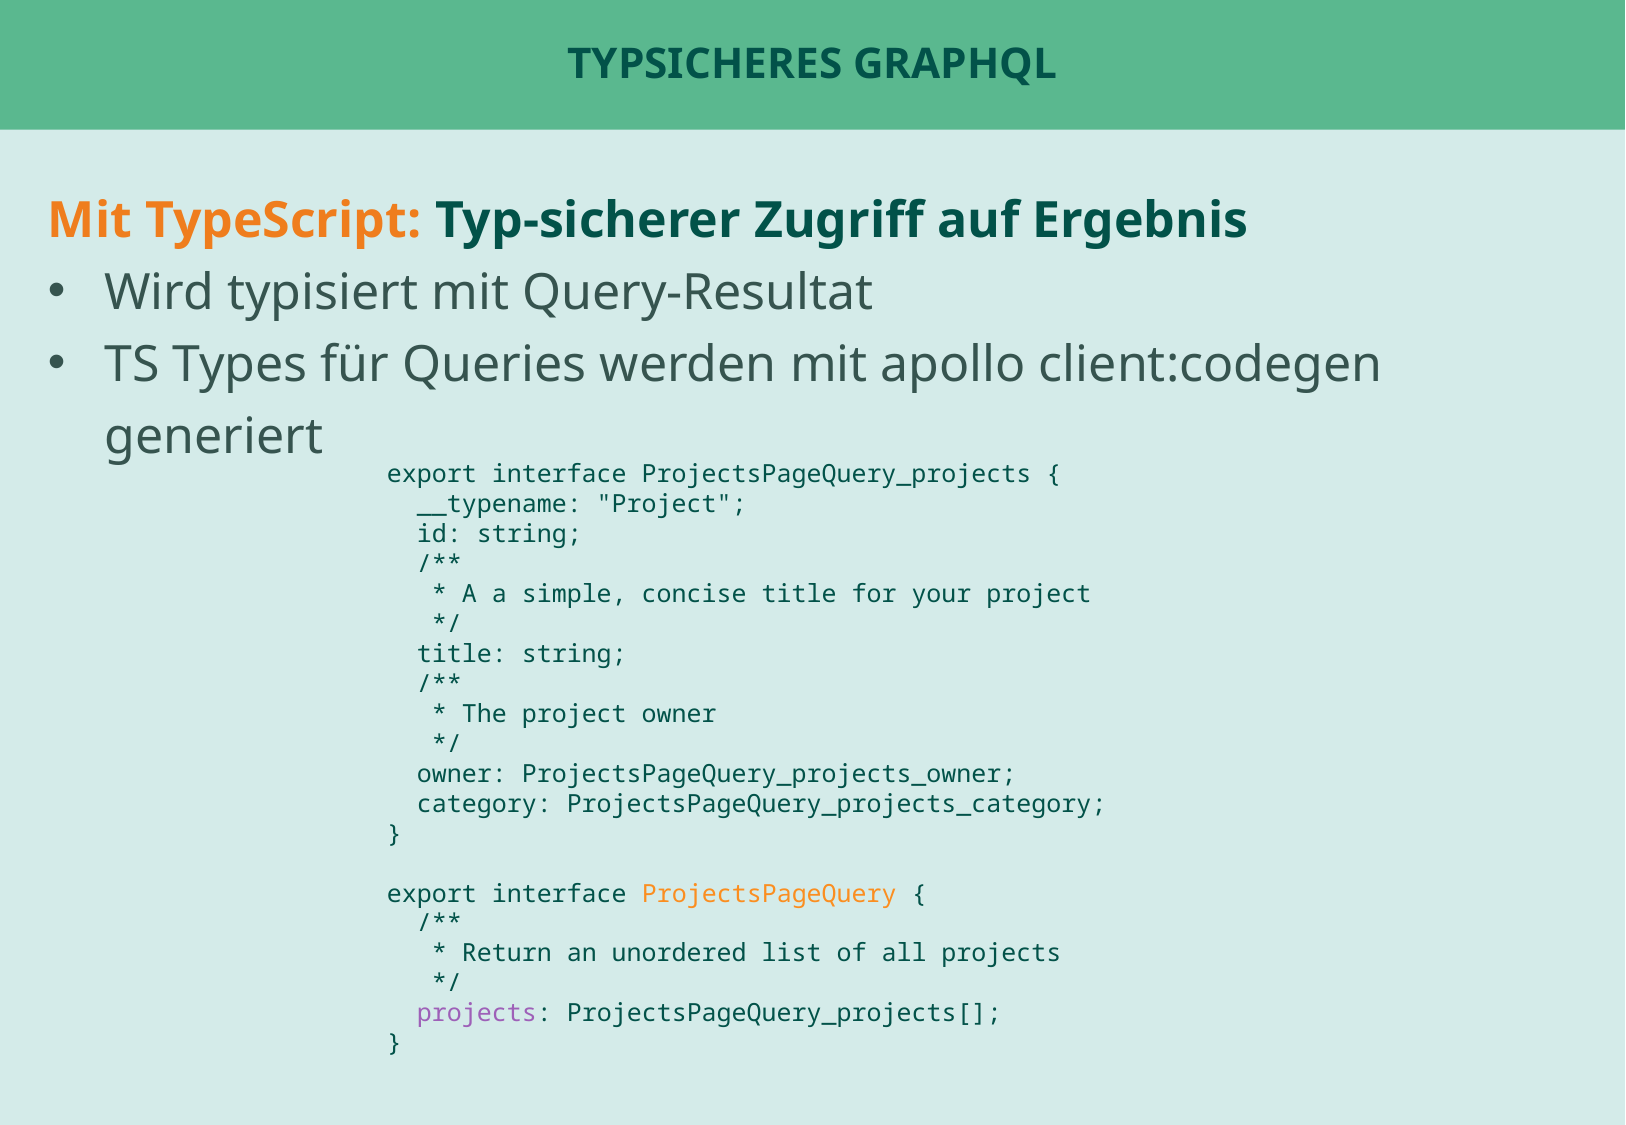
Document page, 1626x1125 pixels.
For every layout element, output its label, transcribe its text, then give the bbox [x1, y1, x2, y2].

text_box export interface ProjectsPageQuery_projects { __typename: "Project"; id: string; /** * A a simple, concise title for your project */ title: string; /** * The project owner */ owner: ProjectsPageQuery_projects_owner; category: ProjectsPageQuery_projects_category; } export interface ProjectsPageQuery { /** * Return an unordered list of all projects */ projects: ProjectsPageQuery_projects[]; } [372, 450, 1209, 1064]
title Typsicheres GraphQL [0, 0, 1625, 130]
text_box Mit TypeScript: Typ-sicherer Zugriff auf Ergebnis Wird typisiert mit Query-Resultat TS Types für Queries werden mit apollo client:codegen generiert [33, 168, 1592, 471]
